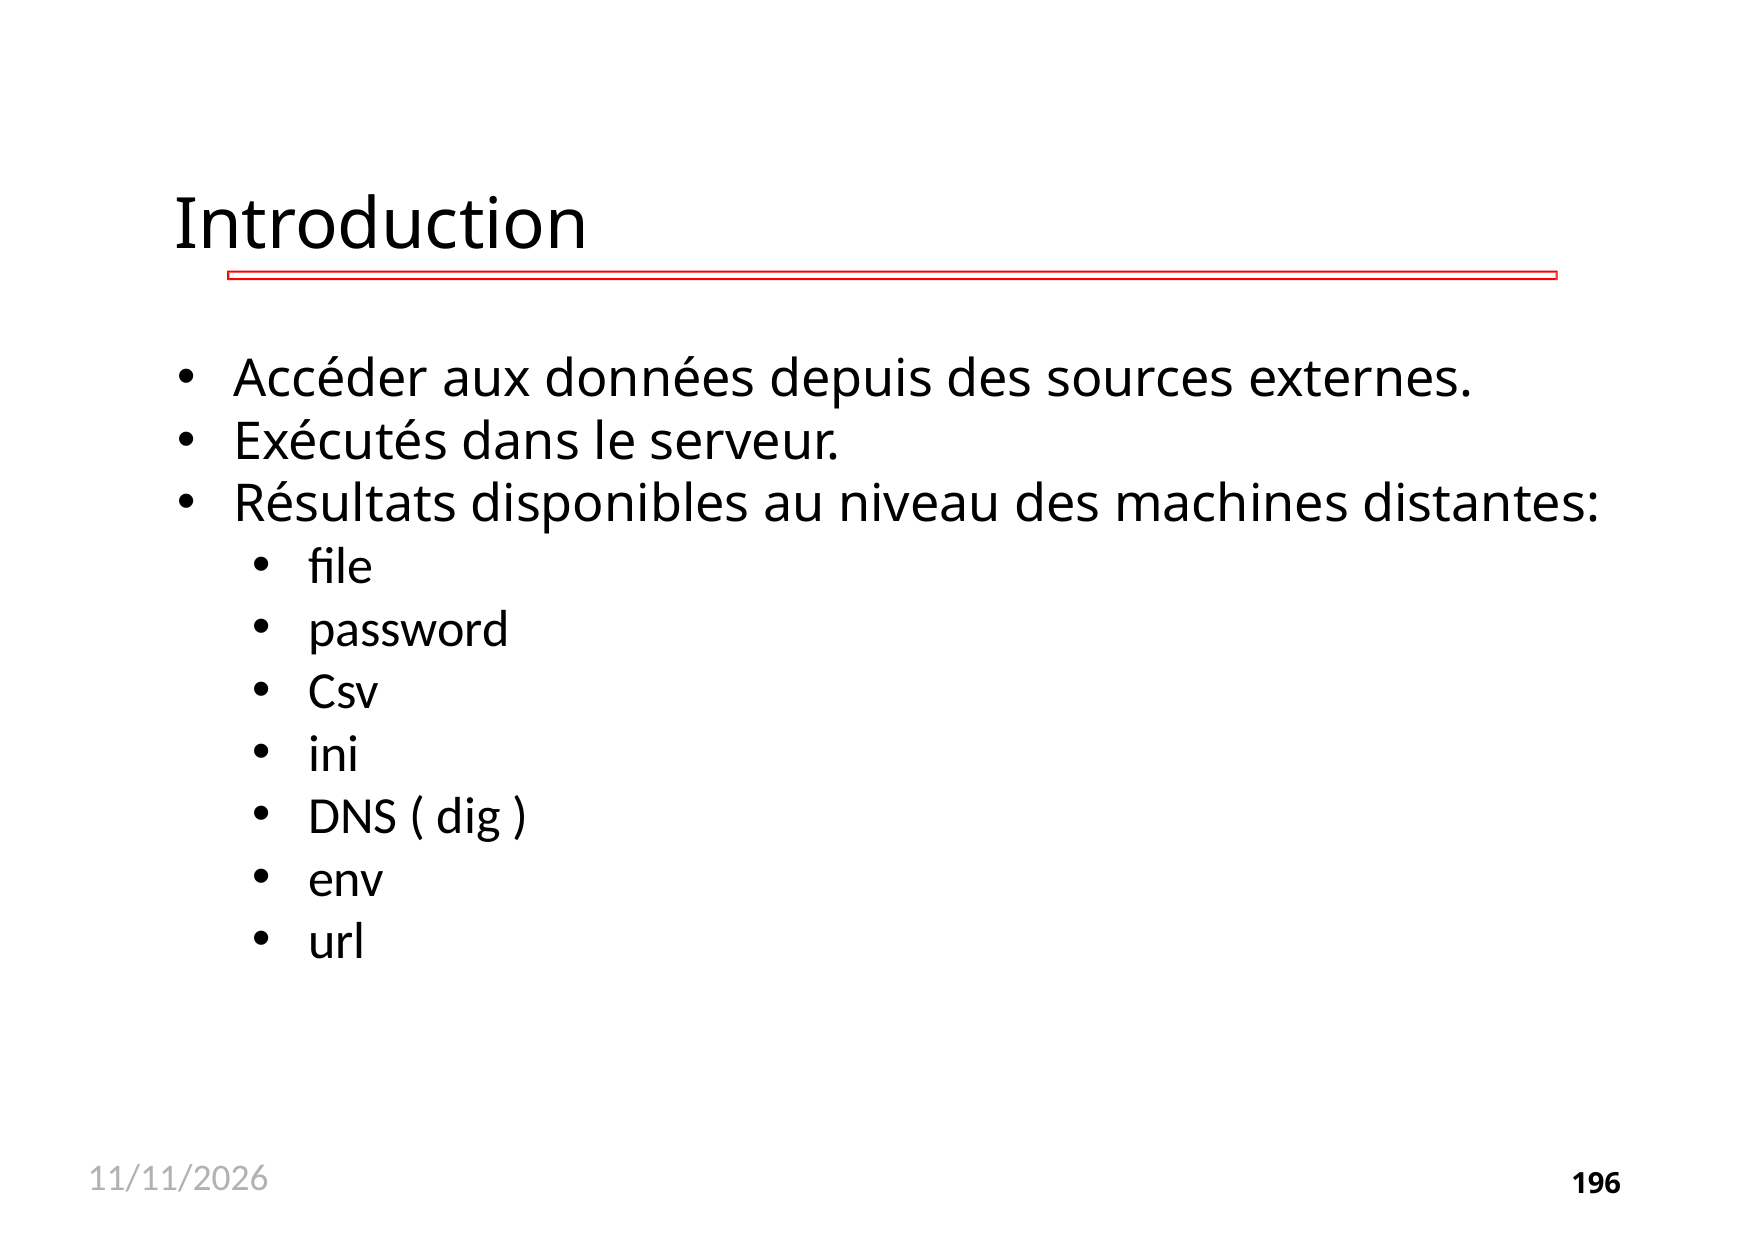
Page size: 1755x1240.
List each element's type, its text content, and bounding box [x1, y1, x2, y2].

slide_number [87, 1152, 492, 1215]
slide_number 196 [1567, 1164, 1715, 1215]
title Introduction [174, 177, 1688, 264]
list Accéder aux données depuis des sources externes. Exécutés dans le serveur. Résultats disponibles au niveau des machines distantes: file password Csv ini DNS ( dig ) env url [177, 344, 1691, 971]
